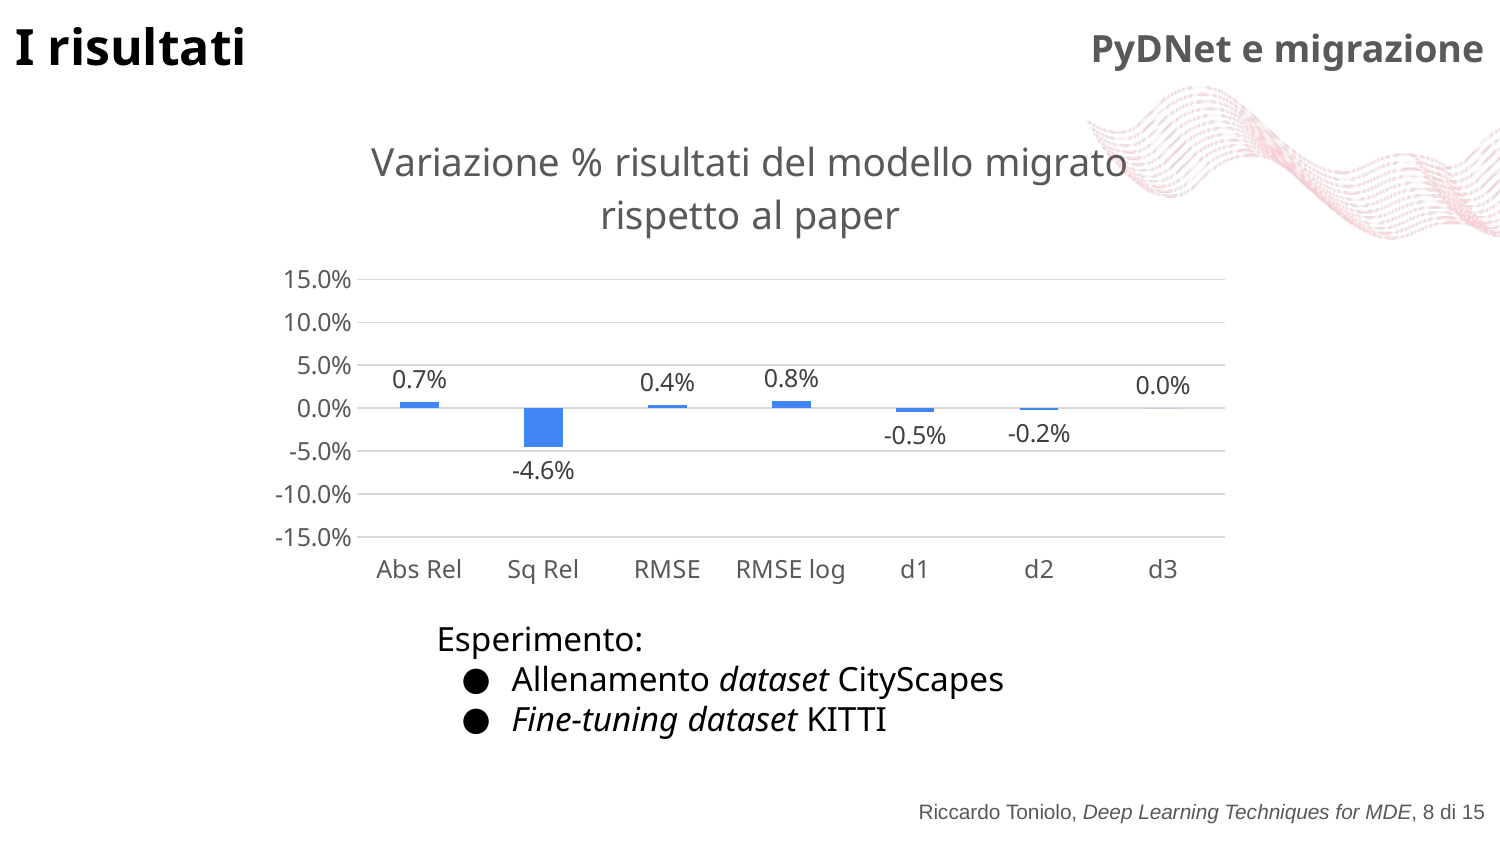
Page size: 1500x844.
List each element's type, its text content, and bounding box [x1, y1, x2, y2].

slide_number Riccardo Toniolo, Deep Learning Techniques for MDE, 8 di 15 [510, 779, 1500, 844]
text_box Esperimento: Allenamento dataset CityScapes Fine-tuning dataset KITTI [421, 605, 1079, 753]
picture [1140, 0, 1500, 418]
chart [254, 104, 1245, 597]
text_box I risultati [0, 0, 712, 106]
text_box PyDNet e migrazione [843, 9, 1135, 95]
